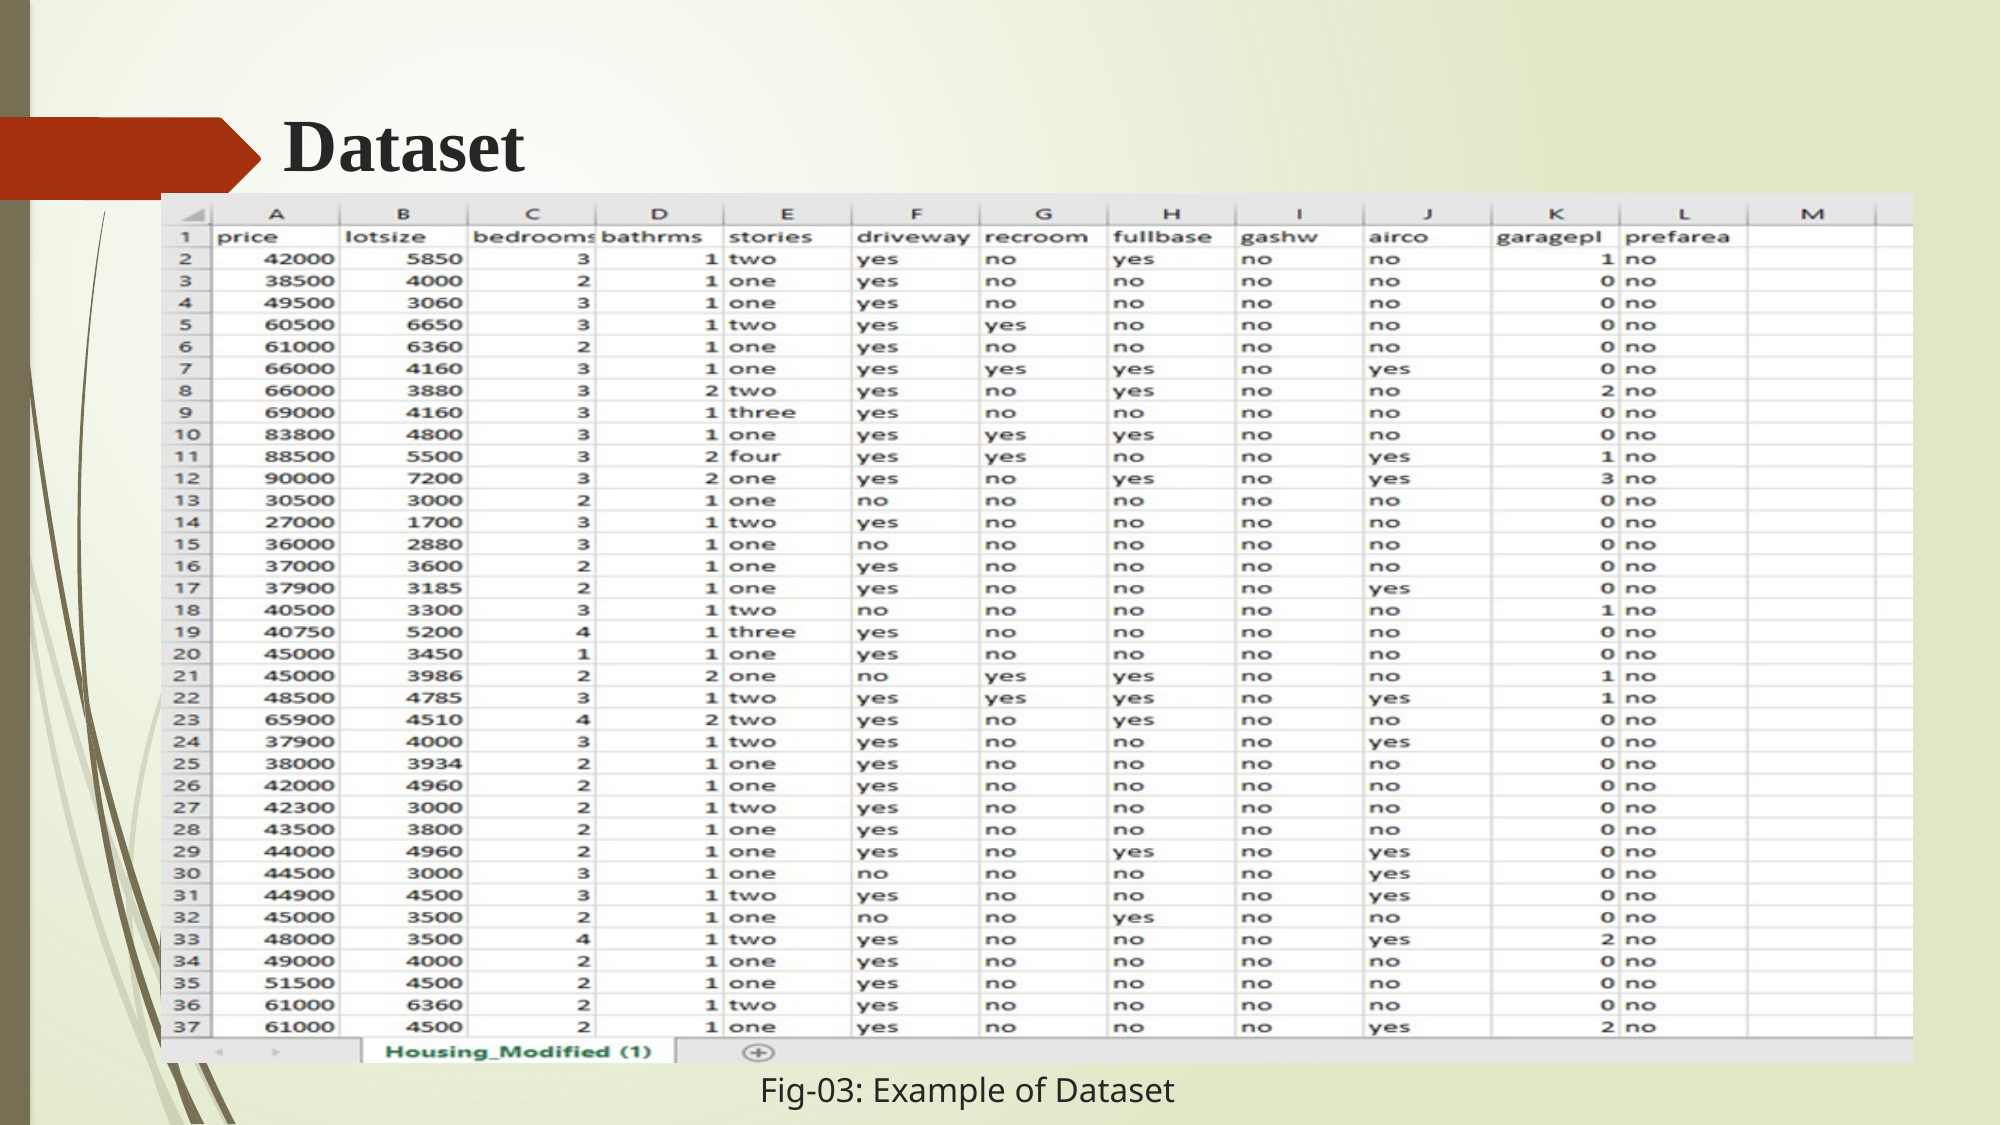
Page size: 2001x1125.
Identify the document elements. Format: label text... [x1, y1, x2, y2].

title Dataset [269, 88, 1731, 193]
text_box Fig-03: Example of Dataset [745, 1071, 1255, 1116]
picture [161, 193, 1913, 1063]
